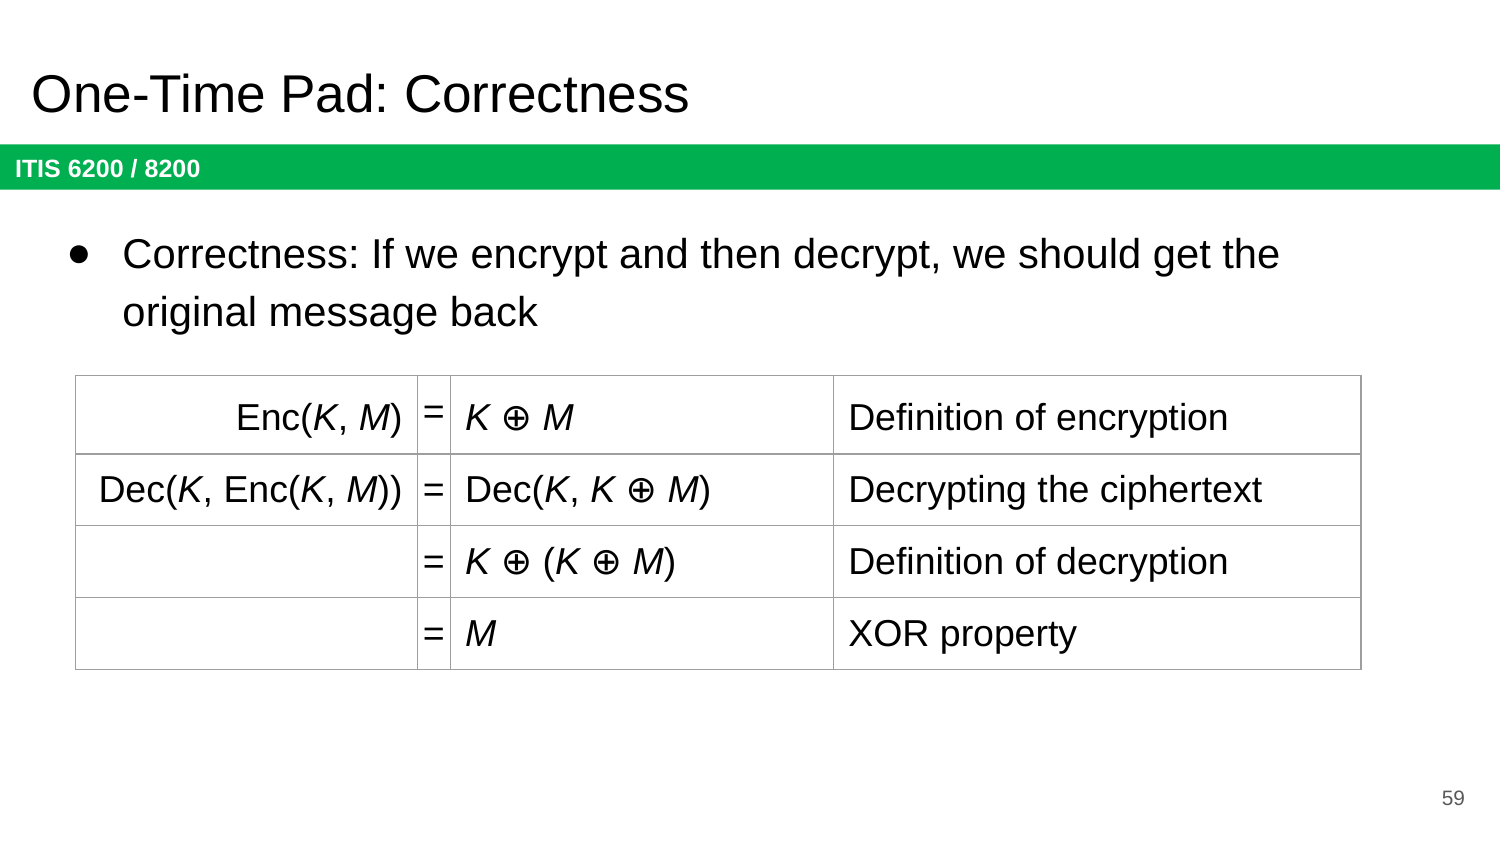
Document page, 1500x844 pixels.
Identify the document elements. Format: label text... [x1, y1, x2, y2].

table_header = [418, 376, 450, 453]
table_cell Definition of decryption [834, 526, 1360, 597]
table_cell Dec(K, Enc(K, M)) [76, 455, 417, 525]
table_cell Decrypting the ciphertext [834, 455, 1360, 525]
table_cell XOR property [834, 598, 1360, 669]
table_cell = [418, 455, 450, 525]
table_cell [76, 598, 417, 669]
table_header Definition of encryption [834, 376, 1360, 453]
slide_number 59 [1389, 764, 1480, 830]
table_cell = [418, 598, 450, 669]
list Correctness: If we encrypt and then decrypt, we should get the original message back [32, 204, 1431, 385]
table_cell Dec(K, K ⊕ M) [451, 455, 833, 525]
table_cell M [451, 598, 833, 669]
table_header K ⊕ M [451, 376, 833, 453]
table_cell = [418, 526, 450, 597]
table_cell K ⊕ (K ⊕ M) [451, 526, 833, 597]
table_header Enc(K, M) [76, 376, 417, 453]
title One-Time Pad: Correctness [16, 44, 1415, 139]
table_cell [76, 526, 417, 597]
